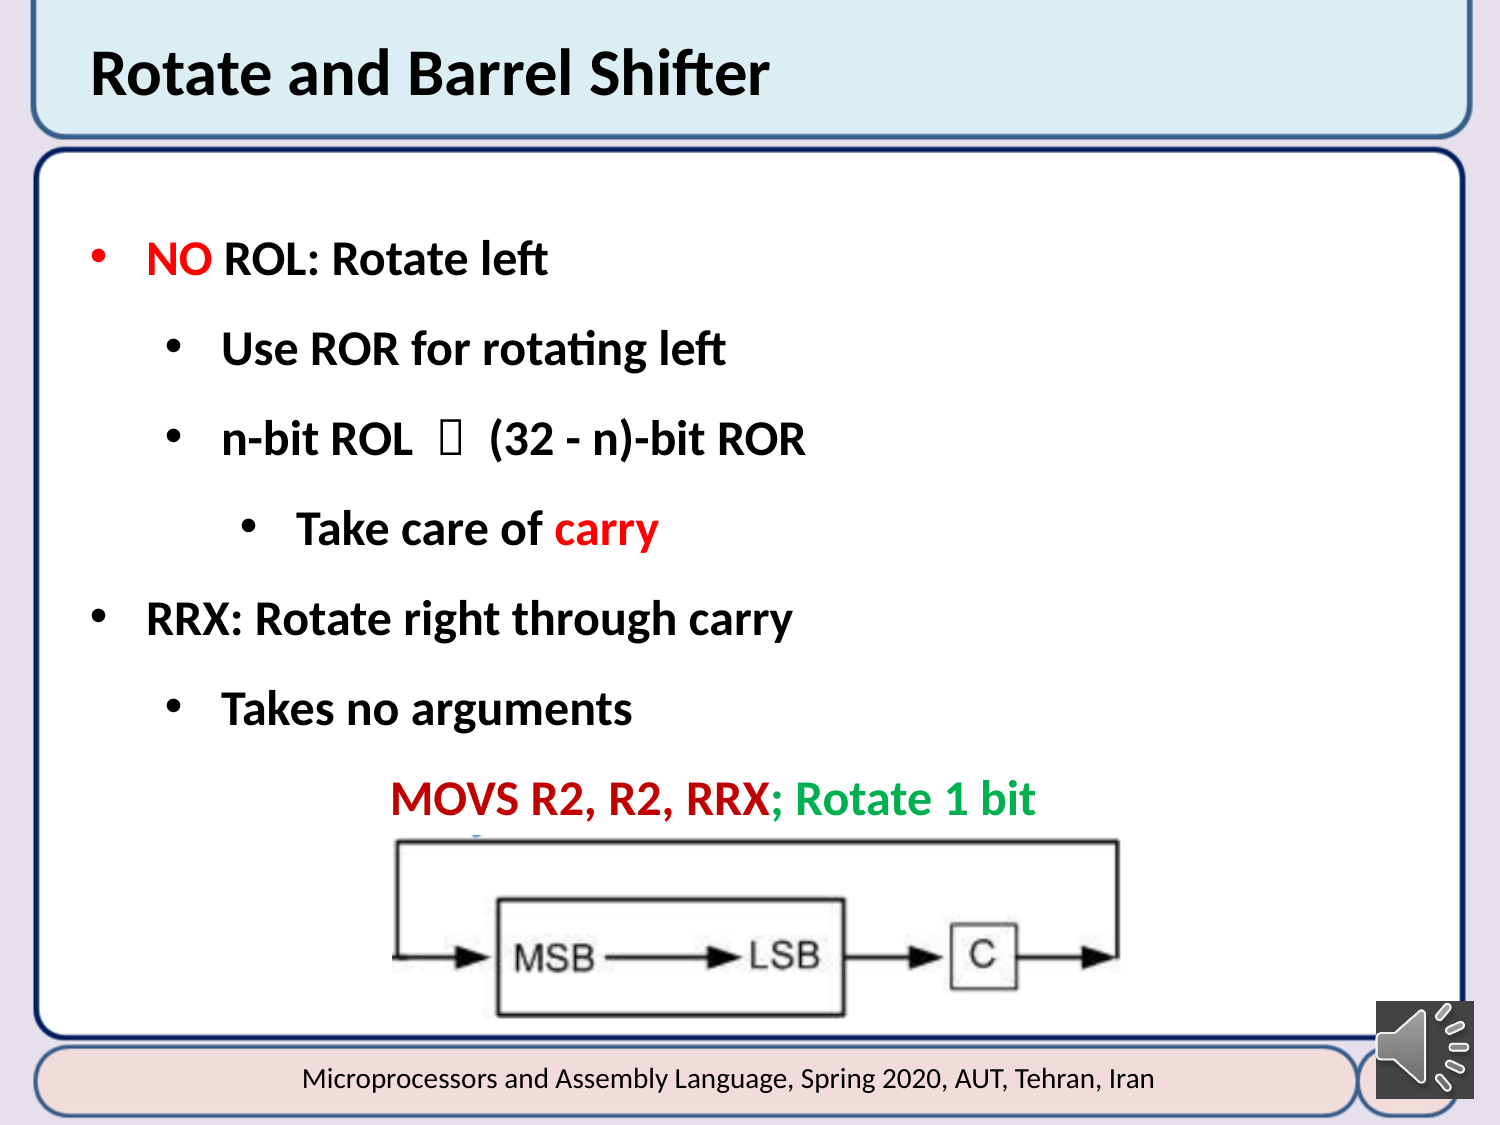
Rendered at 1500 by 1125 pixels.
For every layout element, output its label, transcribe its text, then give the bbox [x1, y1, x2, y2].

text_box Microprocessors and Assembly Language, Spring 2020, AUT, Tehran, Iran [162, 1080, 1288, 1102]
text_box NO ROL: Rotate left Use ROR for rotating left n-bit ROL  (32 - n)-bit ROR Take care of carry RRX: Rotate right through carry Takes no arguments MOVS R2, R2, RRX; Rotate 1 bit [75, 187, 1450, 1080]
title Rotate and Barrel Shifter [75, 0, 1425, 138]
picture [0, 0, 1500, 1125]
slide_number 12 [1363, 1080, 1453, 1110]
